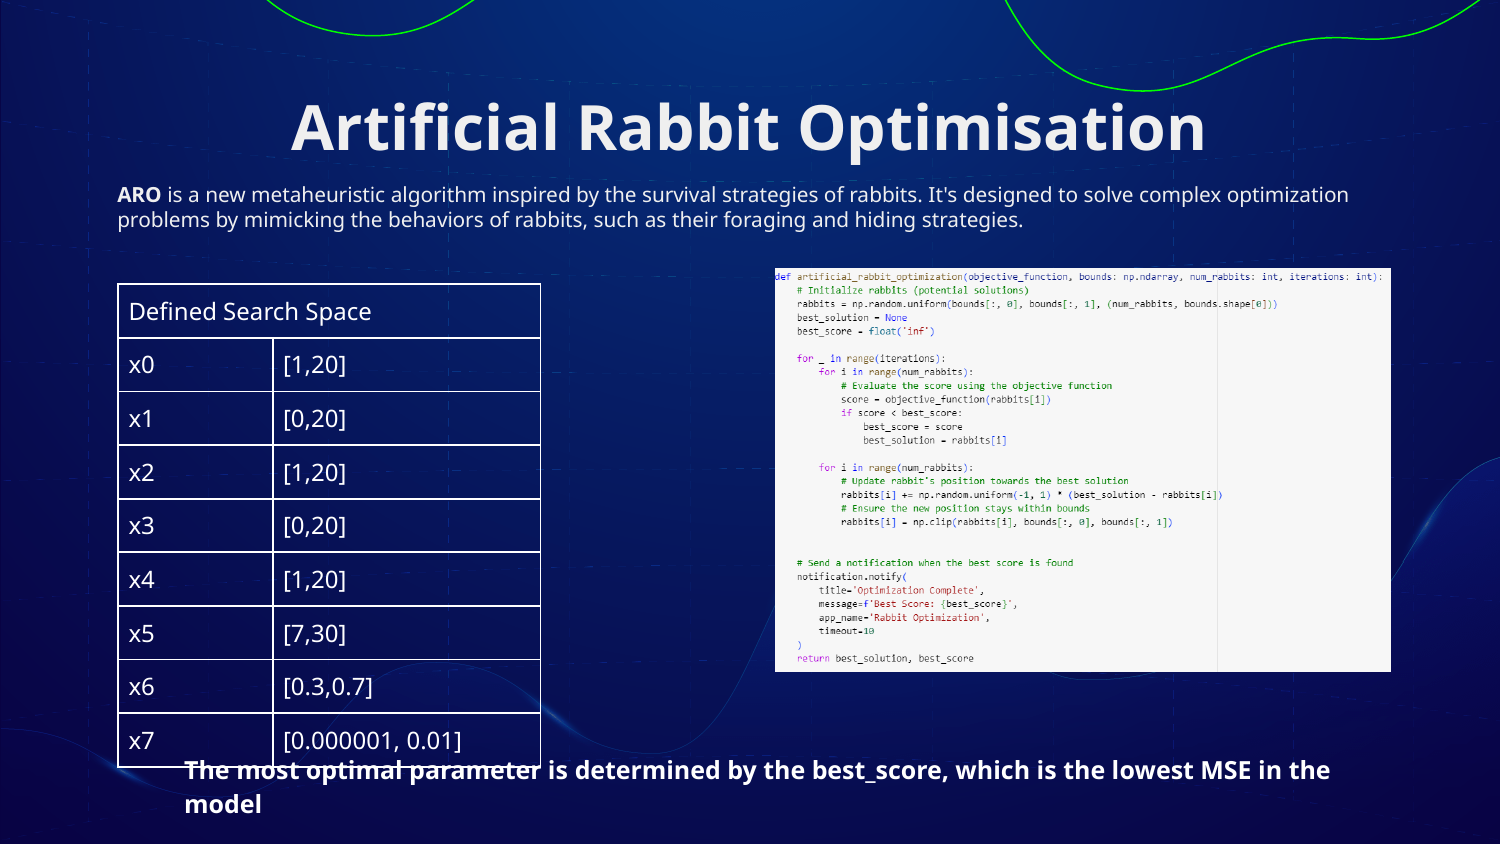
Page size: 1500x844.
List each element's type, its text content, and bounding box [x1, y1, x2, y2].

table_cell x4 [119, 553, 272, 605]
table_cell x7 [119, 714, 272, 735]
table_cell [0.3,0.7] [274, 660, 540, 712]
table_cell x2 [119, 446, 272, 498]
title Artificial Rabbit Optimisation [118, 72, 1382, 166]
table_cell [1,20] [274, 553, 540, 605]
picture [775, 268, 1391, 673]
table_cell x0 [119, 339, 272, 391]
table_cell [0,20] [274, 392, 540, 444]
table_cell [0,20] [274, 500, 540, 551]
table_cell [7,30] [274, 607, 540, 659]
table_cell x1 [119, 392, 272, 444]
table_cell [0.000001, 0.01] [274, 714, 540, 735]
table_cell x5 [119, 607, 272, 659]
table_cell [1,20] [274, 339, 540, 391]
table_cell x6 [119, 660, 272, 712]
table_cell x3 [119, 500, 272, 551]
subtitle ARO is a new metaheuristic algorithm inspired by the survival strategies of rabbits. It's designed to solve complex optimization problems by mimicking the behaviors of rabbits, such as their foraging and hiding strategies. [102, 166, 1391, 390]
table_header Defined Search Space [119, 285, 540, 337]
text_box The most optimal parameter is determined by the best_score, which is the lowest MSE in the model [110, 735, 1383, 834]
table_cell [1,20] [274, 446, 540, 498]
